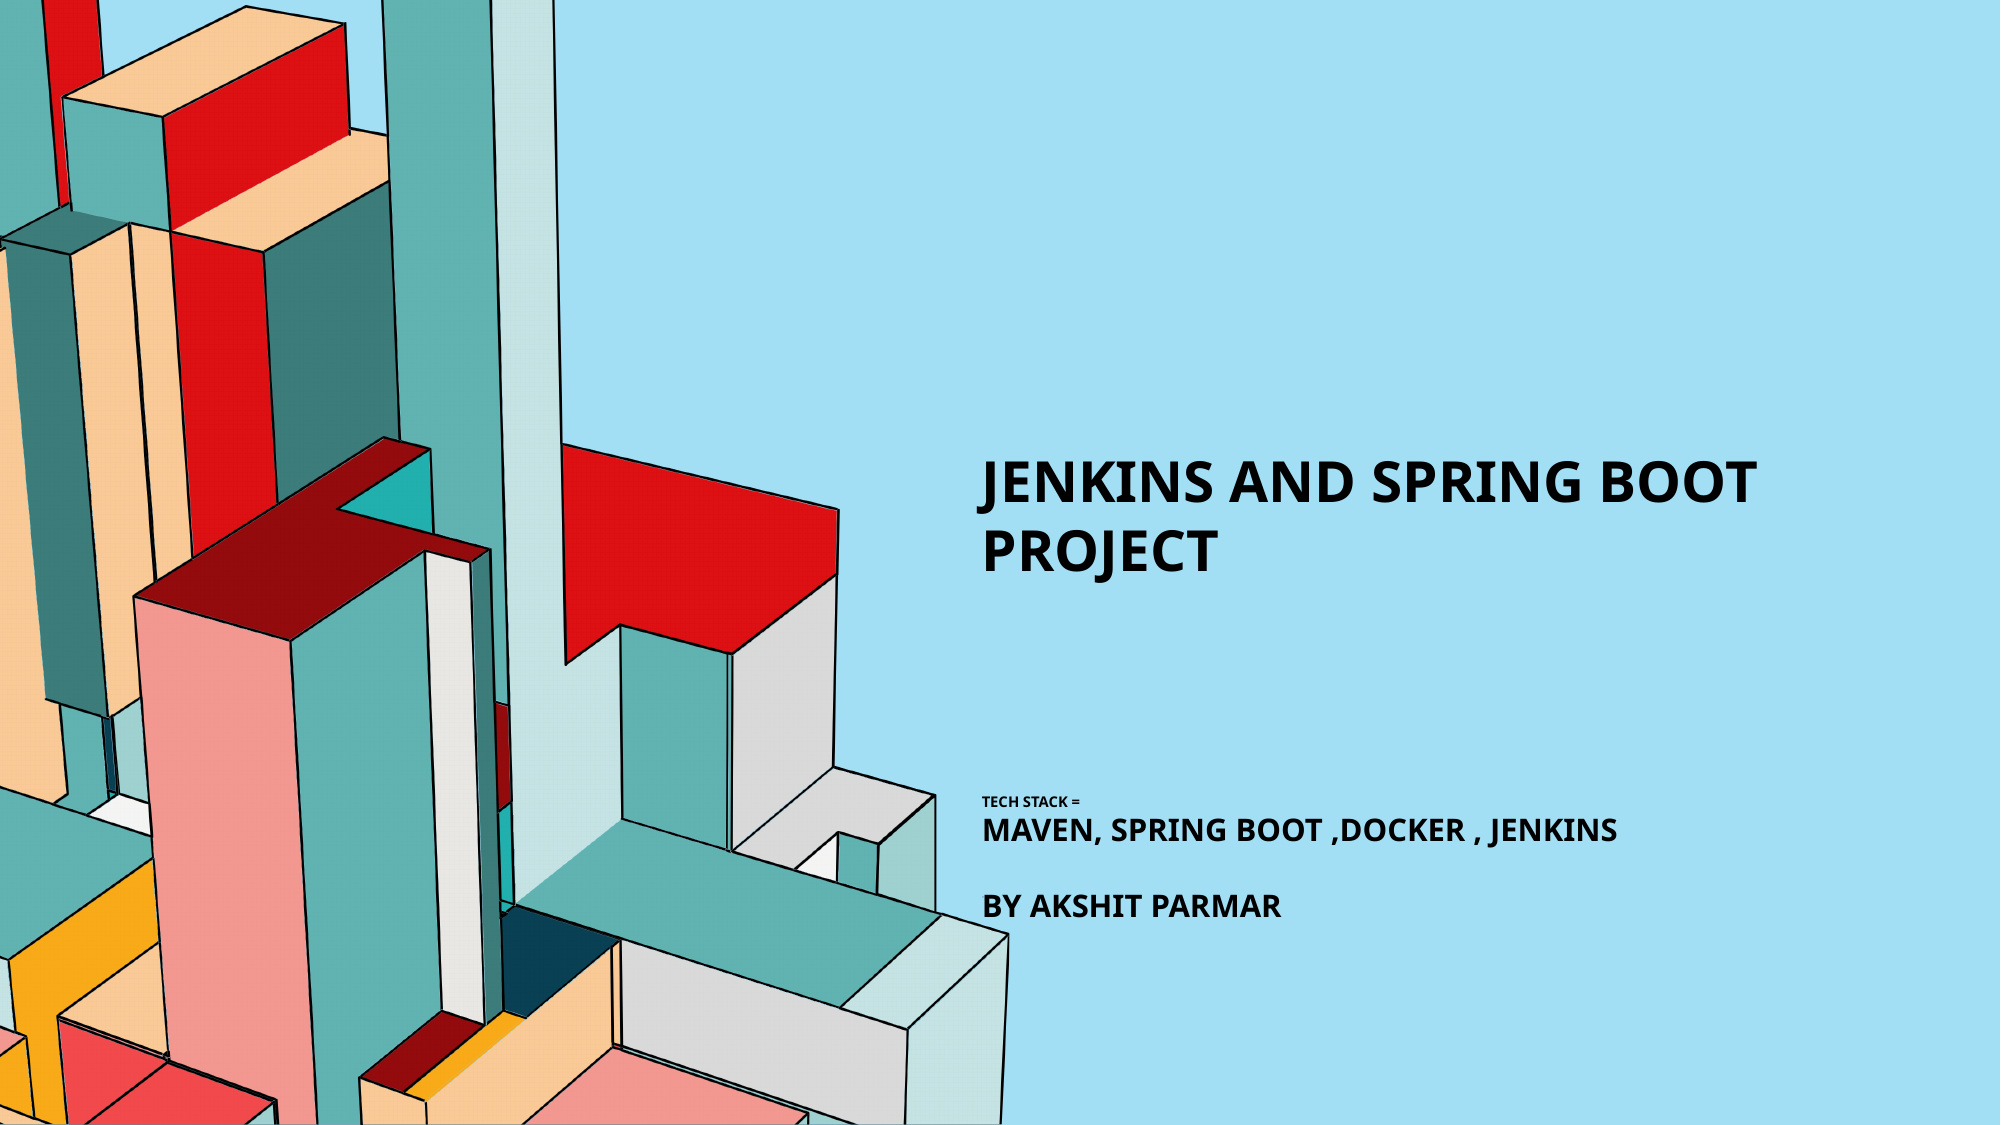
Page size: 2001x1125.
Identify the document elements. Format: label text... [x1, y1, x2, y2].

picture [0, 0, 1010, 1125]
title Jenkins and spring boot project tech stack = maven, spring boot ,docker , Jenkins by Akshit parmar [966, 431, 1824, 933]
